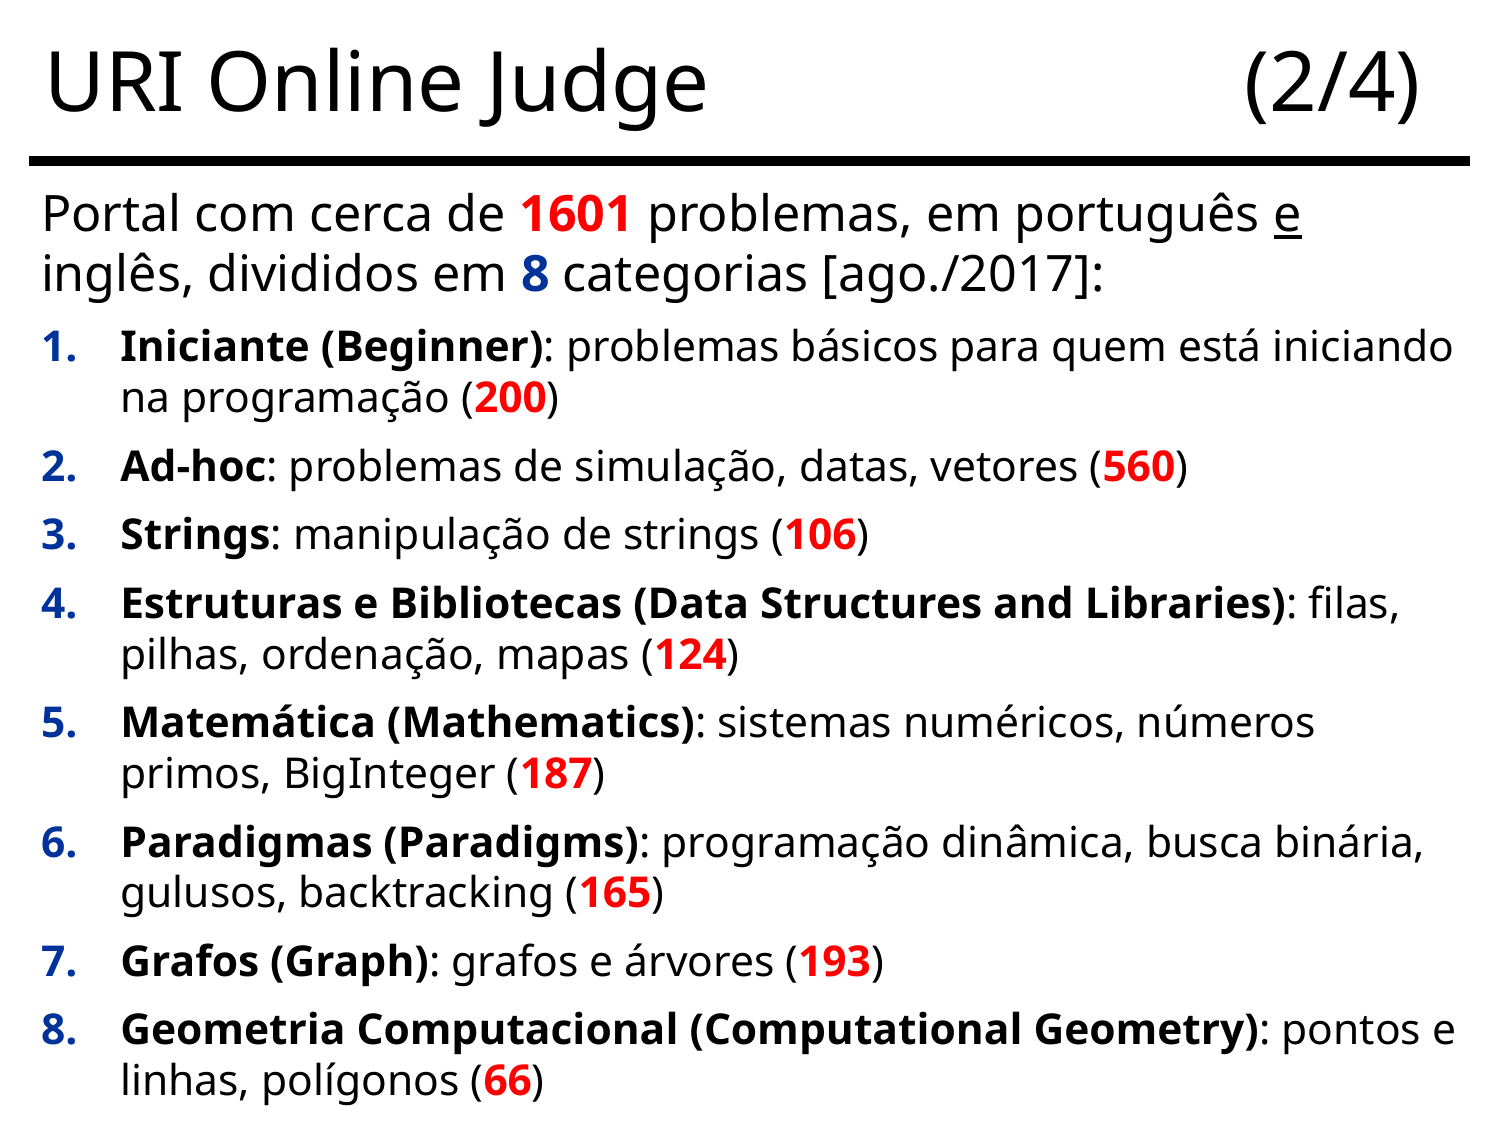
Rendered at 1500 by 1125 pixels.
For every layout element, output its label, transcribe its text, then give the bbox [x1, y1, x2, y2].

title URI Online Judge (2/4) [29, 7, 1483, 149]
list Portal com cerca de 1601 problemas, em português e inglês, divididos em 8 categorias [ago./2017]: Iniciante (Beginner): problemas básicos para quem está iniciando na programação (200) Ad-hoc: problemas de simulação, datas, vetores (560) Strings: manipulação de strings (106) Estruturas e Bibliotecas (Data Structures and Libraries): filas, pilhas, ordenação, mapas (124) Matemática (Mathematics): sistemas numéricos, números primos, BigInteger (187) Paradigmas (Paradigms): programação dinâmica, busca binária, gulusos, backtracking (165) Grafos (Graph): grafos e árvores (193) Geometria Computacional (Computational Geometry): pontos e linhas, polígonos (66) [26, 174, 1483, 1115]
